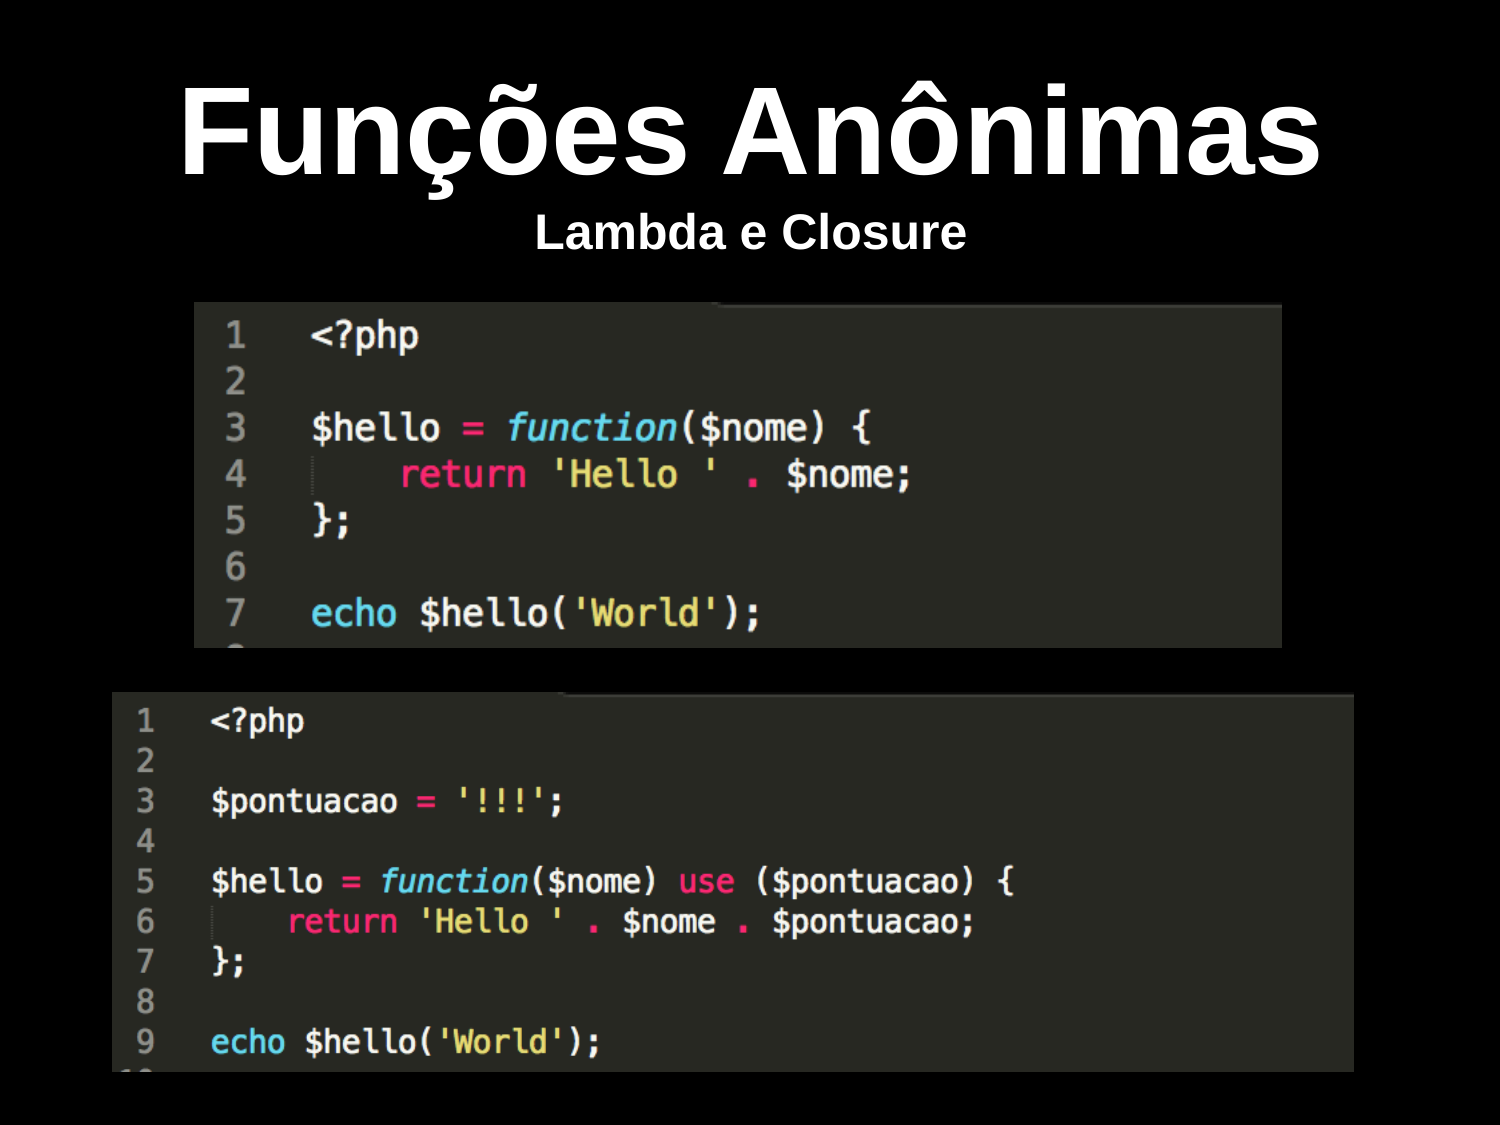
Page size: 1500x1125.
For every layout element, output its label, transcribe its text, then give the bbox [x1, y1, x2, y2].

picture [111, 691, 1355, 1072]
picture [194, 302, 1282, 648]
text_box Funções Anônimas Lambda e Closure [162, 42, 1340, 268]
